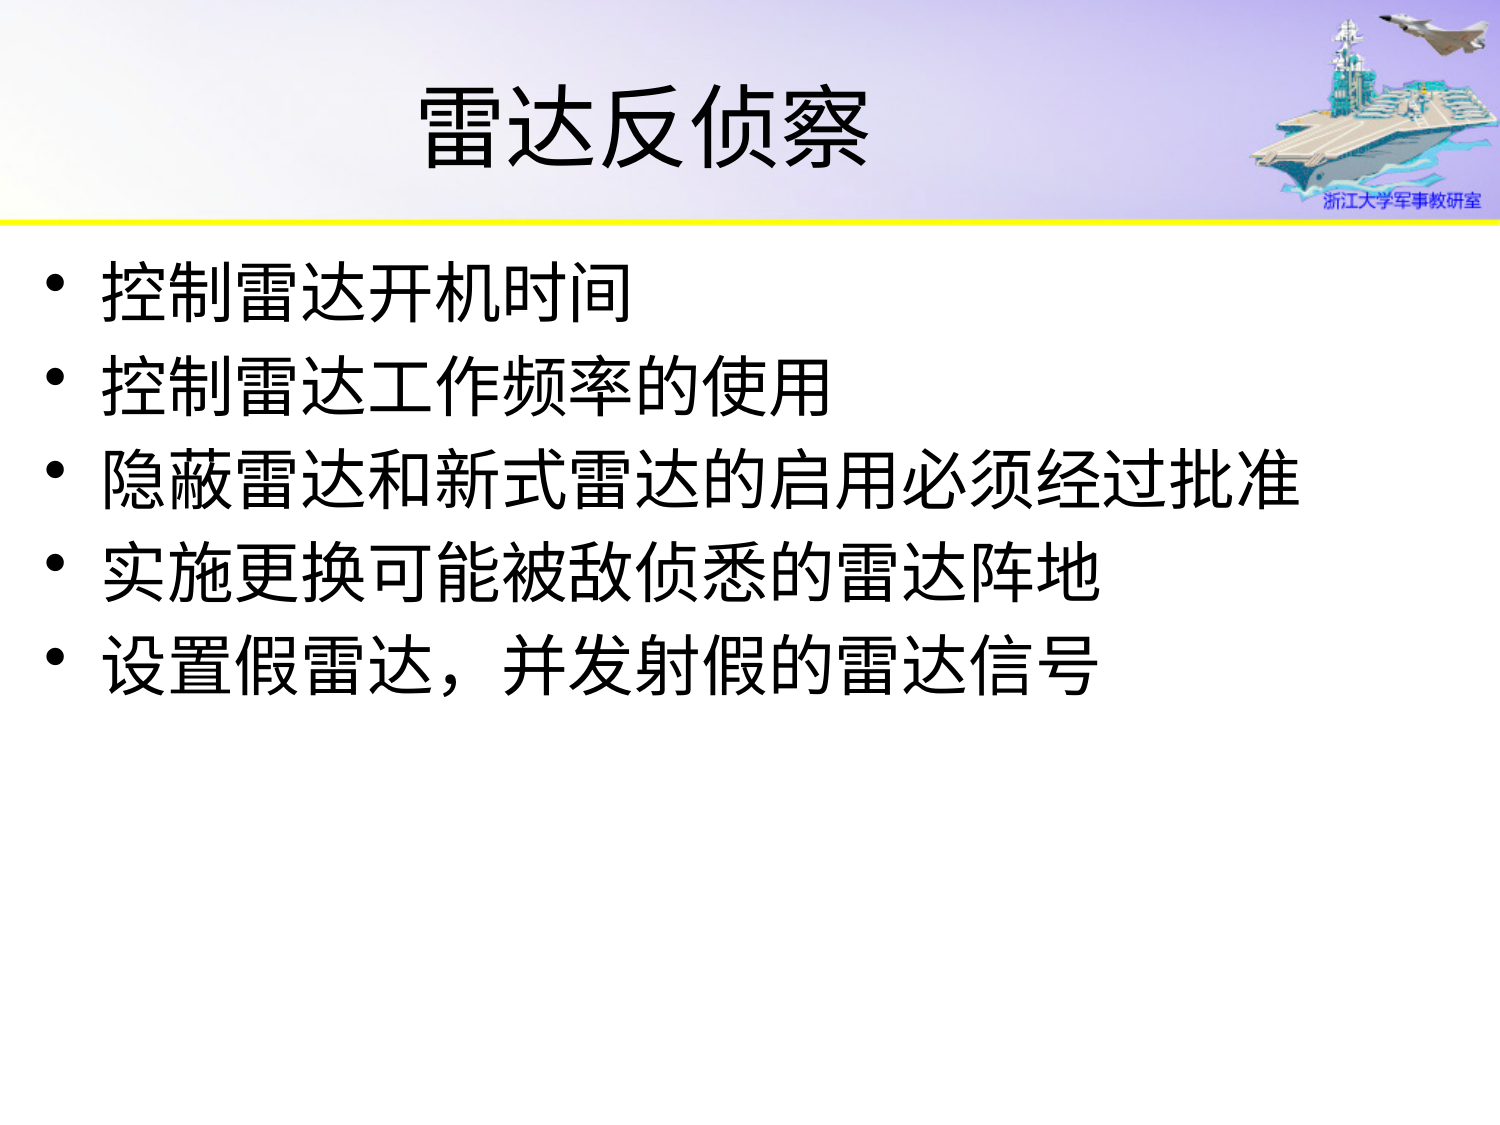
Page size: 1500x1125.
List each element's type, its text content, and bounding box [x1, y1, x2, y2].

picture [0, 0, 1500, 226]
title 雷达反侦察 [29, 30, 1259, 219]
list 控制雷达开机时间 控制雷达工作频率的使用 隐蔽雷达和新式雷达的启用必须经过批准 实施更换可能被敌侦悉的雷达阵地 设置假雷达，并发射假的雷达信号 [29, 243, 1460, 1036]
